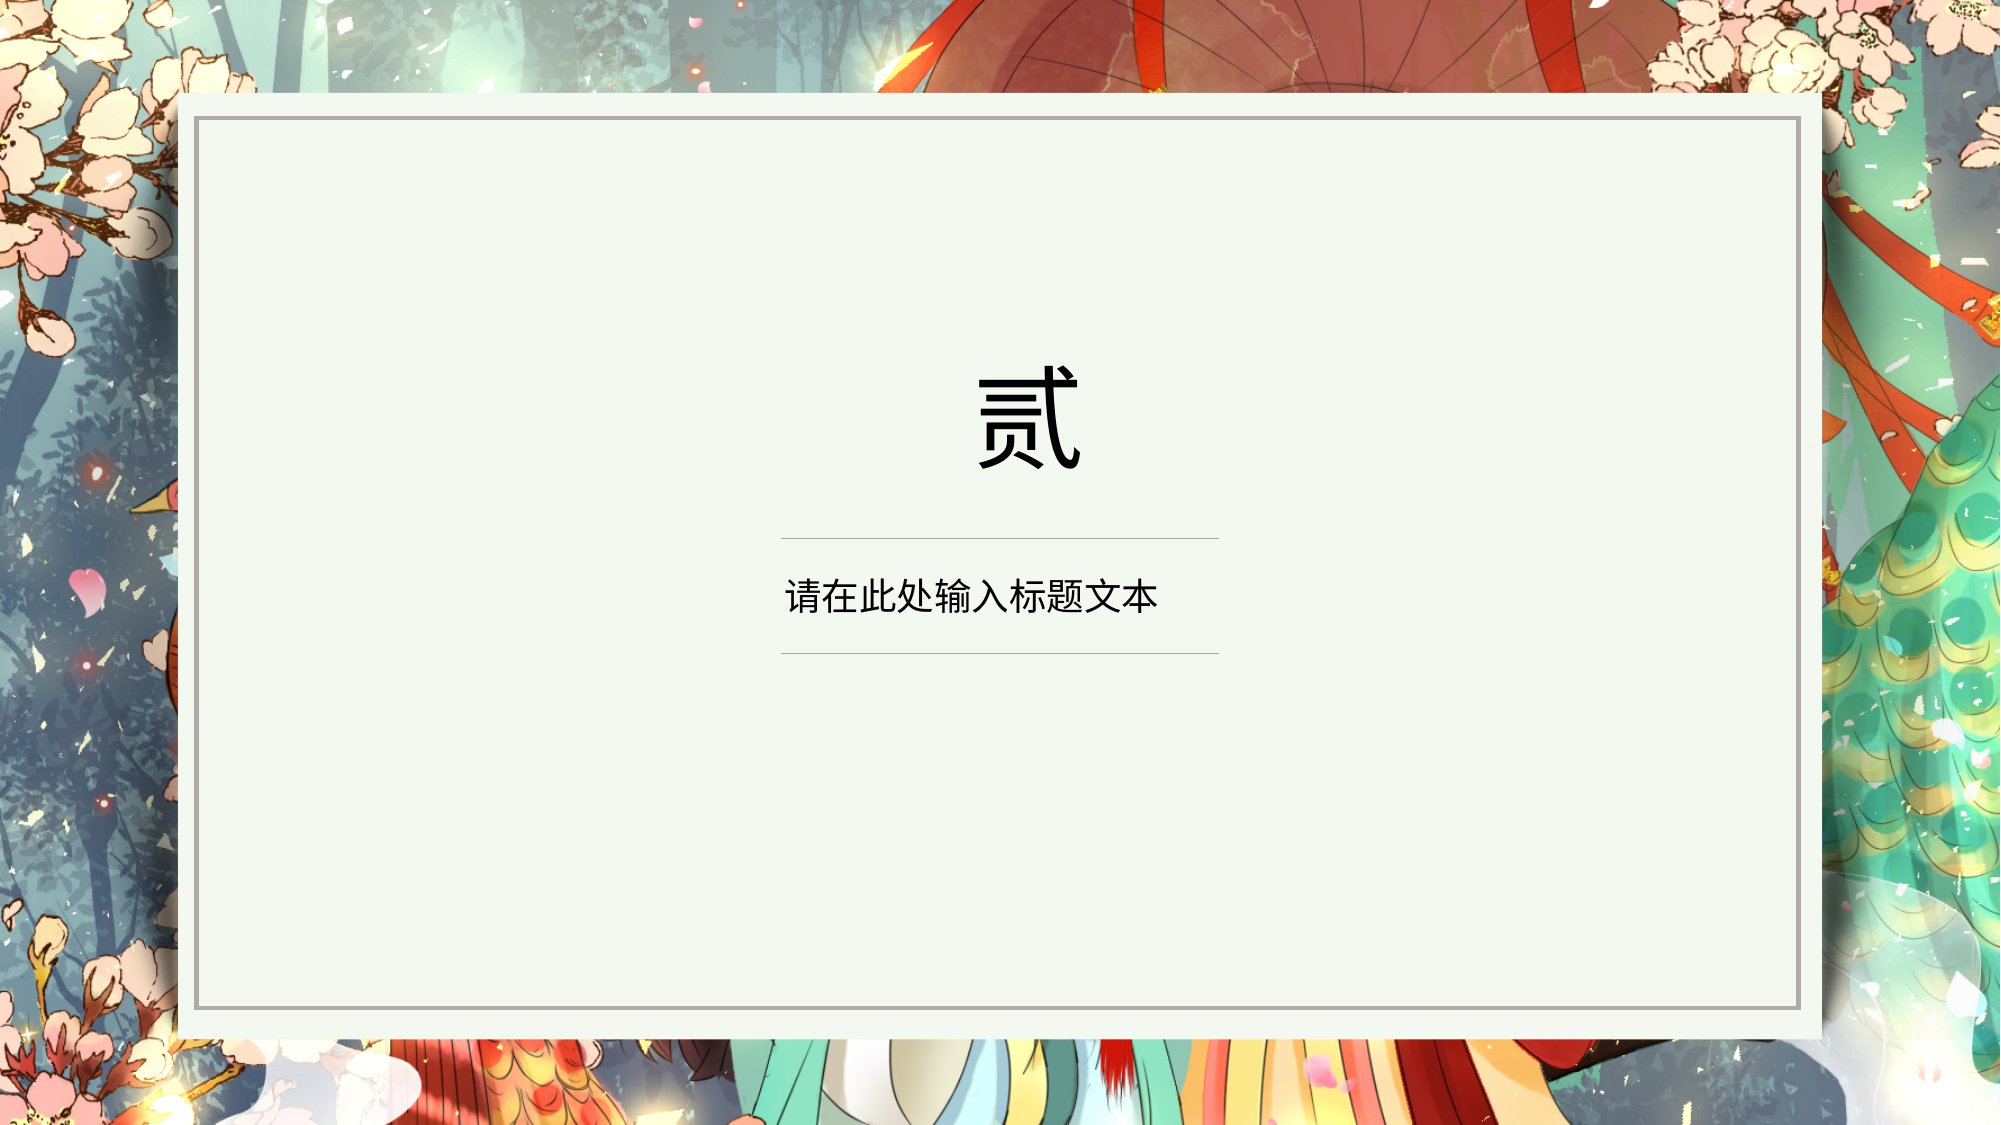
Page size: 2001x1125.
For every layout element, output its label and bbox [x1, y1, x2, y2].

picture [0, 0, 2000, 92]
picture [0, 1040, 2000, 1125]
text_box [942, 377, 1058, 815]
text_box [0, 92, 2000, 1040]
